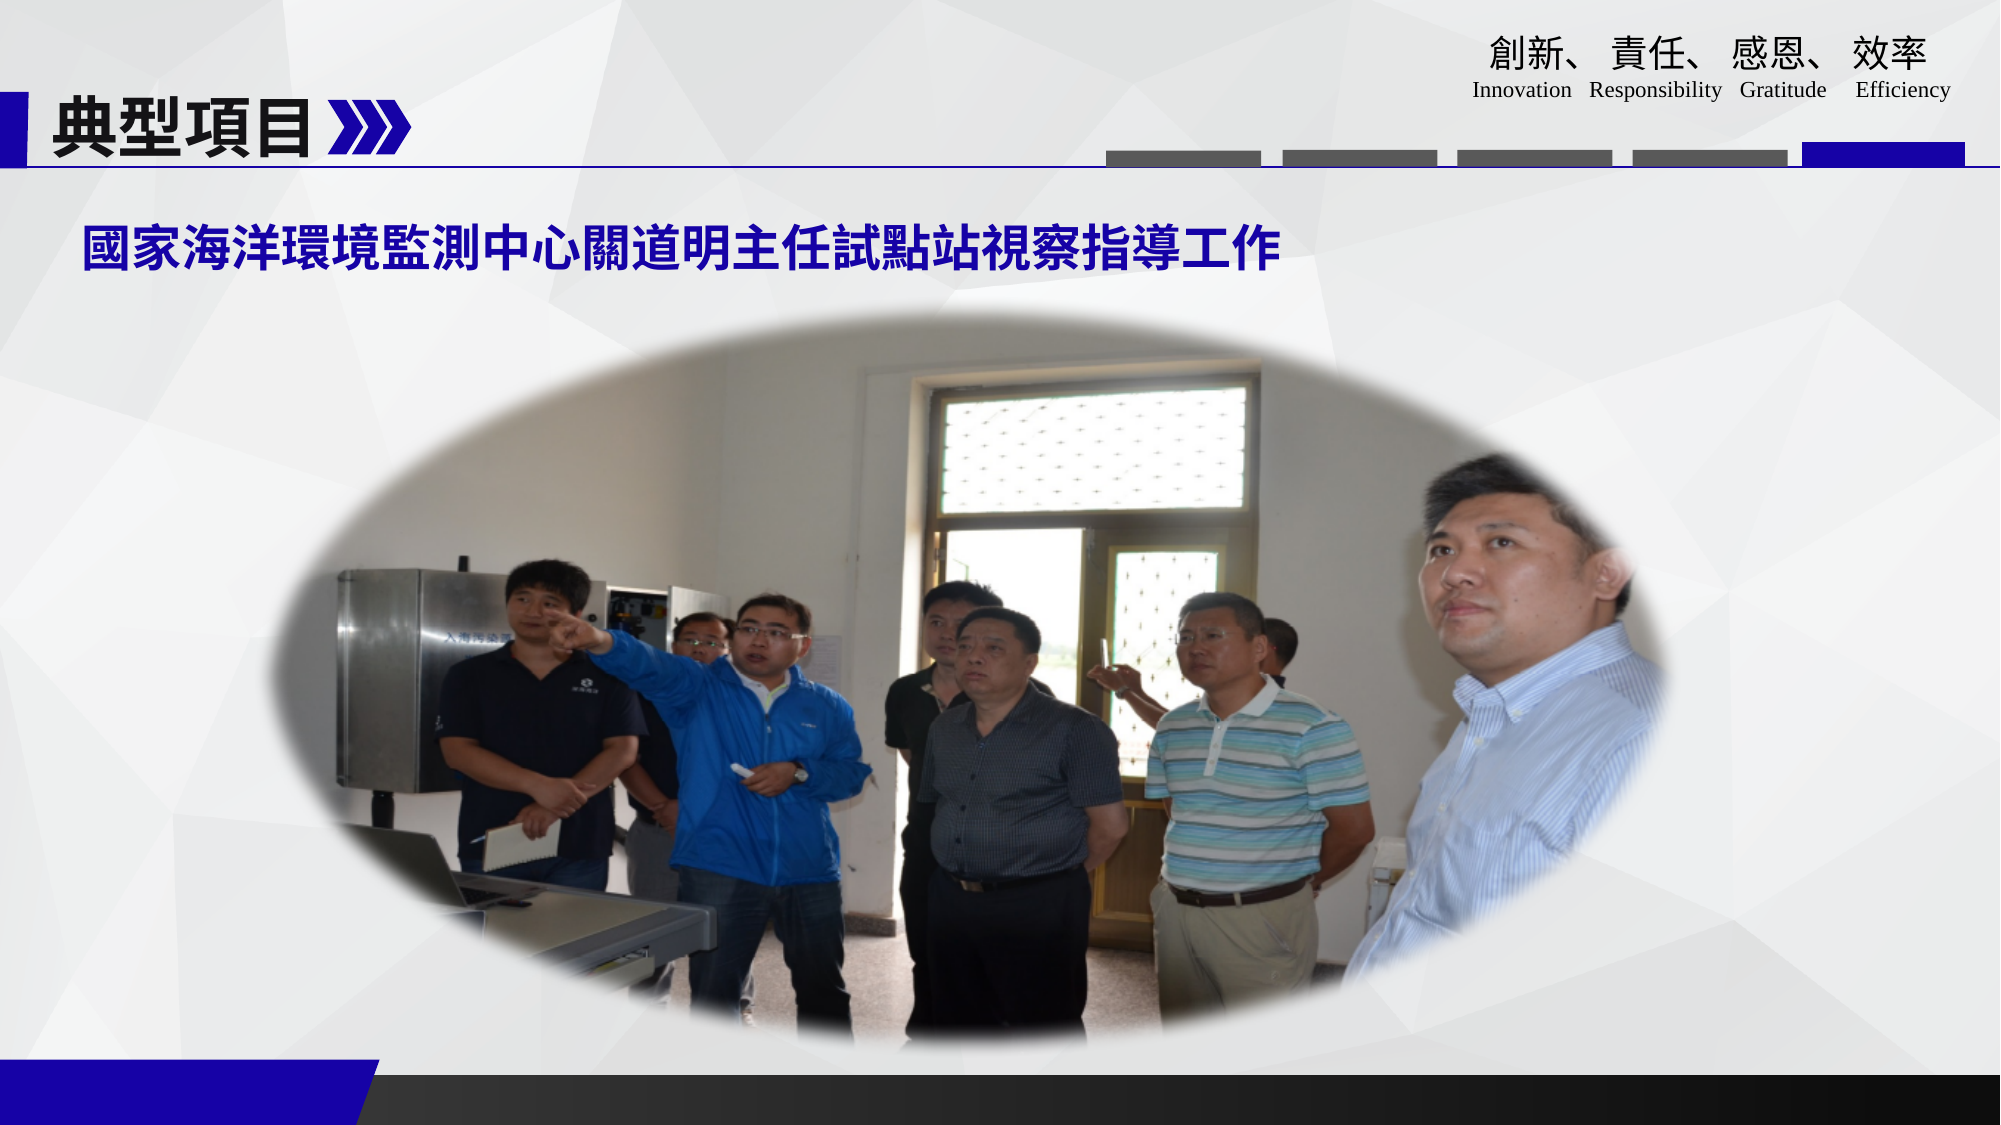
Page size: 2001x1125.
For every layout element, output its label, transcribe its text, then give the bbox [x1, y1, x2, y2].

text_box 國家海洋環境監測中心關道明主任試點站視察指導工作 [66, 208, 1373, 284]
text_box [1802, 142, 1965, 168]
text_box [329, 100, 411, 154]
picture [0, 168, 2000, 1075]
text_box 典型項目 [36, 77, 333, 173]
picture [0, 0, 2000, 166]
